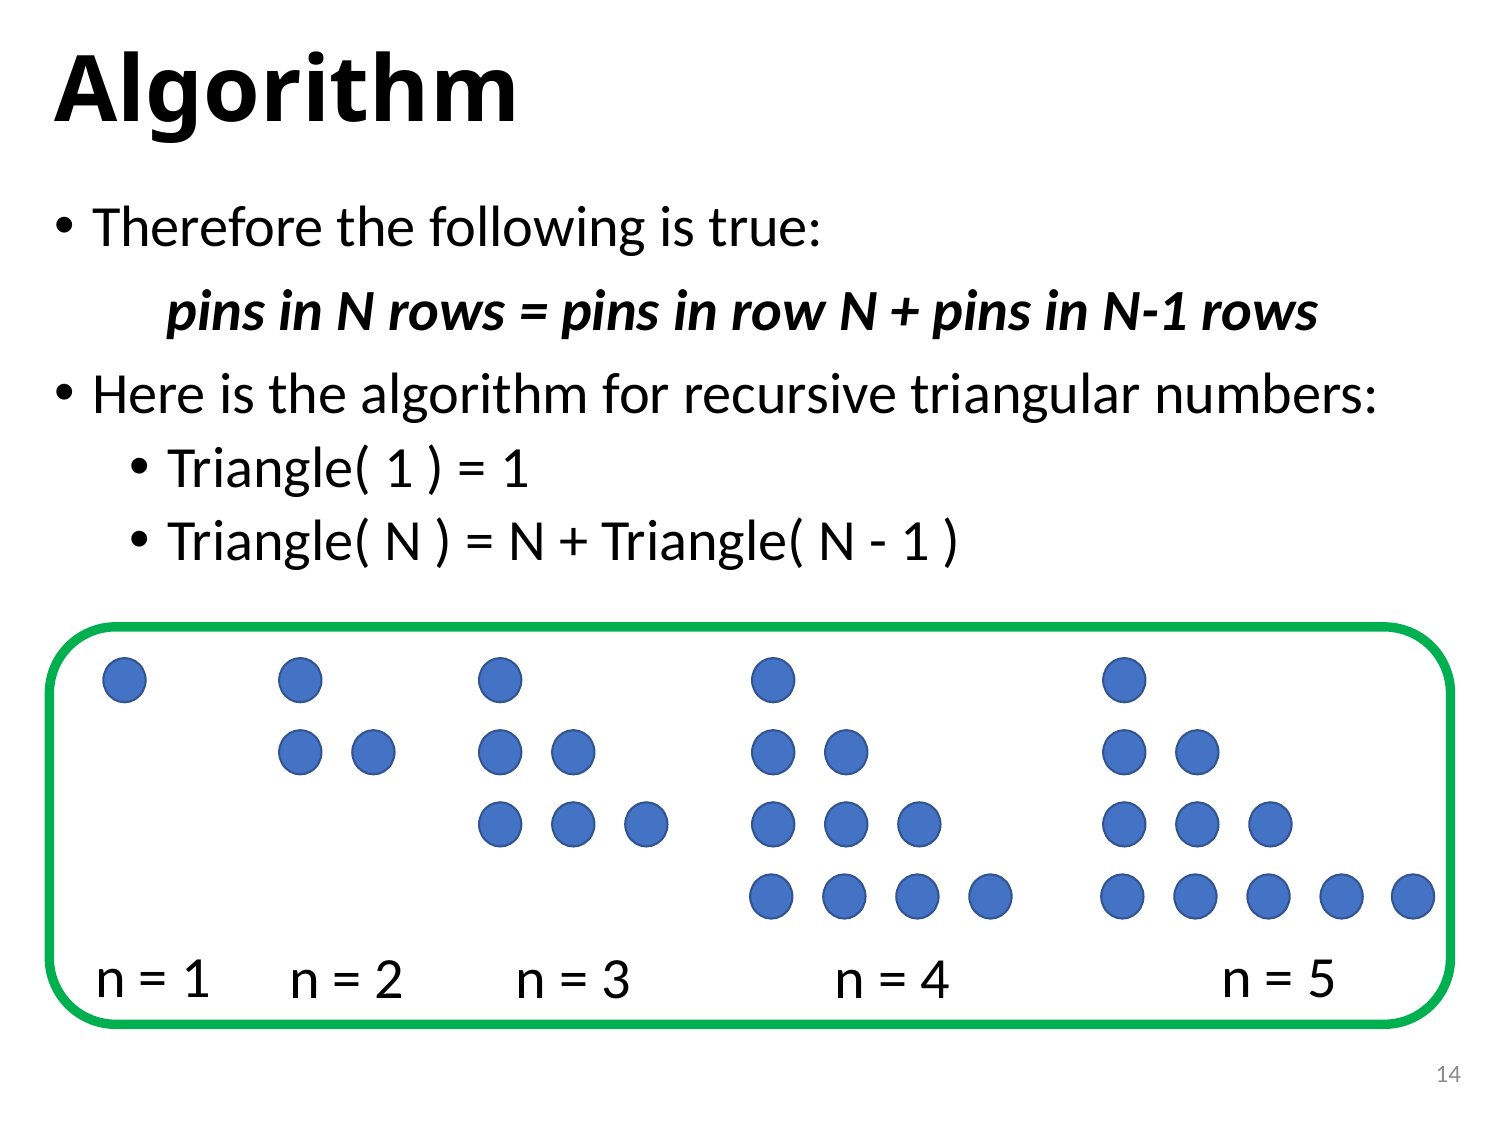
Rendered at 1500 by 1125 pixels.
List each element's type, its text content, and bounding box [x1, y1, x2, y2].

list Therefore the following is true: pins in N rows = pins in row N + pins in N-1 rows Here is the algorithm for recursive triangular numbers: Triangle( 1 ) = 1 Triangle( N ) = N + Triangle( N - 1 ) [39, 188, 1461, 1085]
text_box [1102, 729, 1147, 776]
text_box [1102, 801, 1147, 848]
title Algorithm [39, 22, 1461, 161]
text_box [1102, 657, 1147, 704]
text_box [1246, 873, 1291, 920]
text_box n = 5 [1206, 931, 1352, 1017]
slide_number 14 [1138, 1042, 1477, 1103]
text_box [1100, 873, 1145, 920]
text_box [1248, 801, 1293, 848]
text_box [1319, 873, 1364, 920]
text_box [48, 625, 1452, 1026]
text_box [1175, 801, 1220, 848]
text_box [1173, 873, 1218, 920]
text_box [1390, 873, 1436, 920]
text_box [1175, 729, 1220, 776]
